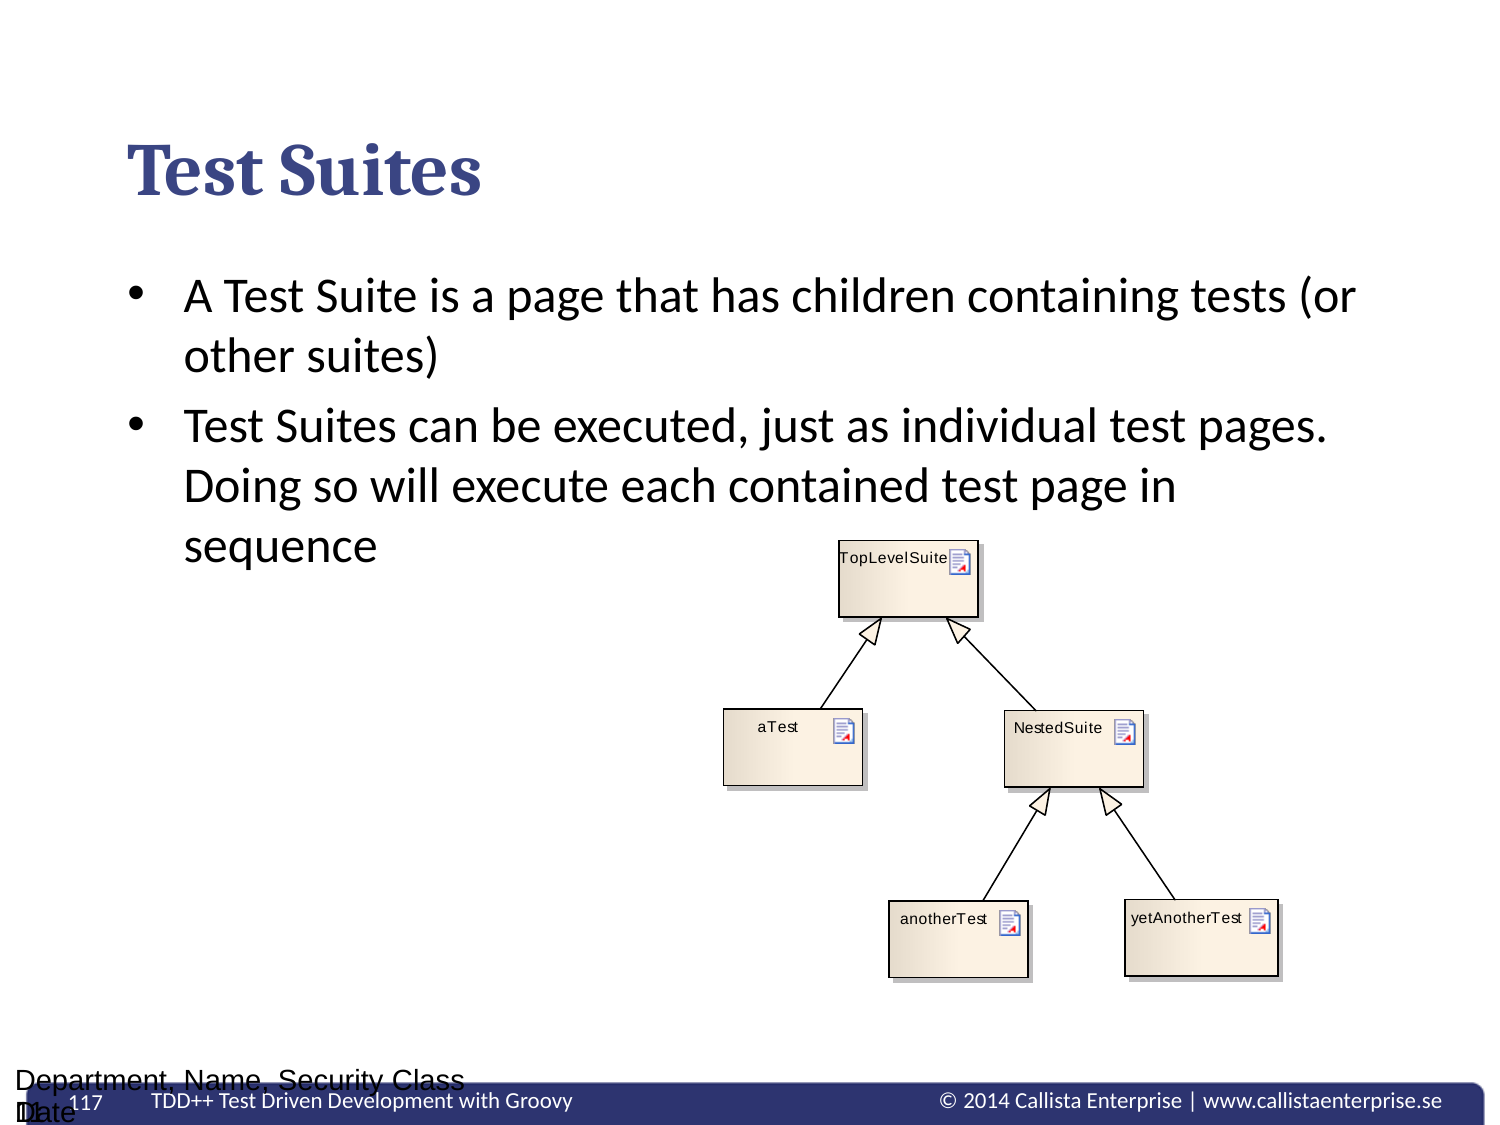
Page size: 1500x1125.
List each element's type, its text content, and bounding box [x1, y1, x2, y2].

footer Department, Name, Security Class [0, 1054, 1148, 1095]
picture [0, 0, 1500, 1125]
list A Test Suite is a page that has children containing tests (or other suites) Test Suites can be executed, just as individual test pages. Doing so will execute each contained test page in sequence [112, 255, 1380, 1024]
title Test Suites [112, 93, 1388, 219]
slide_number Date [0, 1095, 409, 1120]
picture [977, 1095, 983, 1107]
